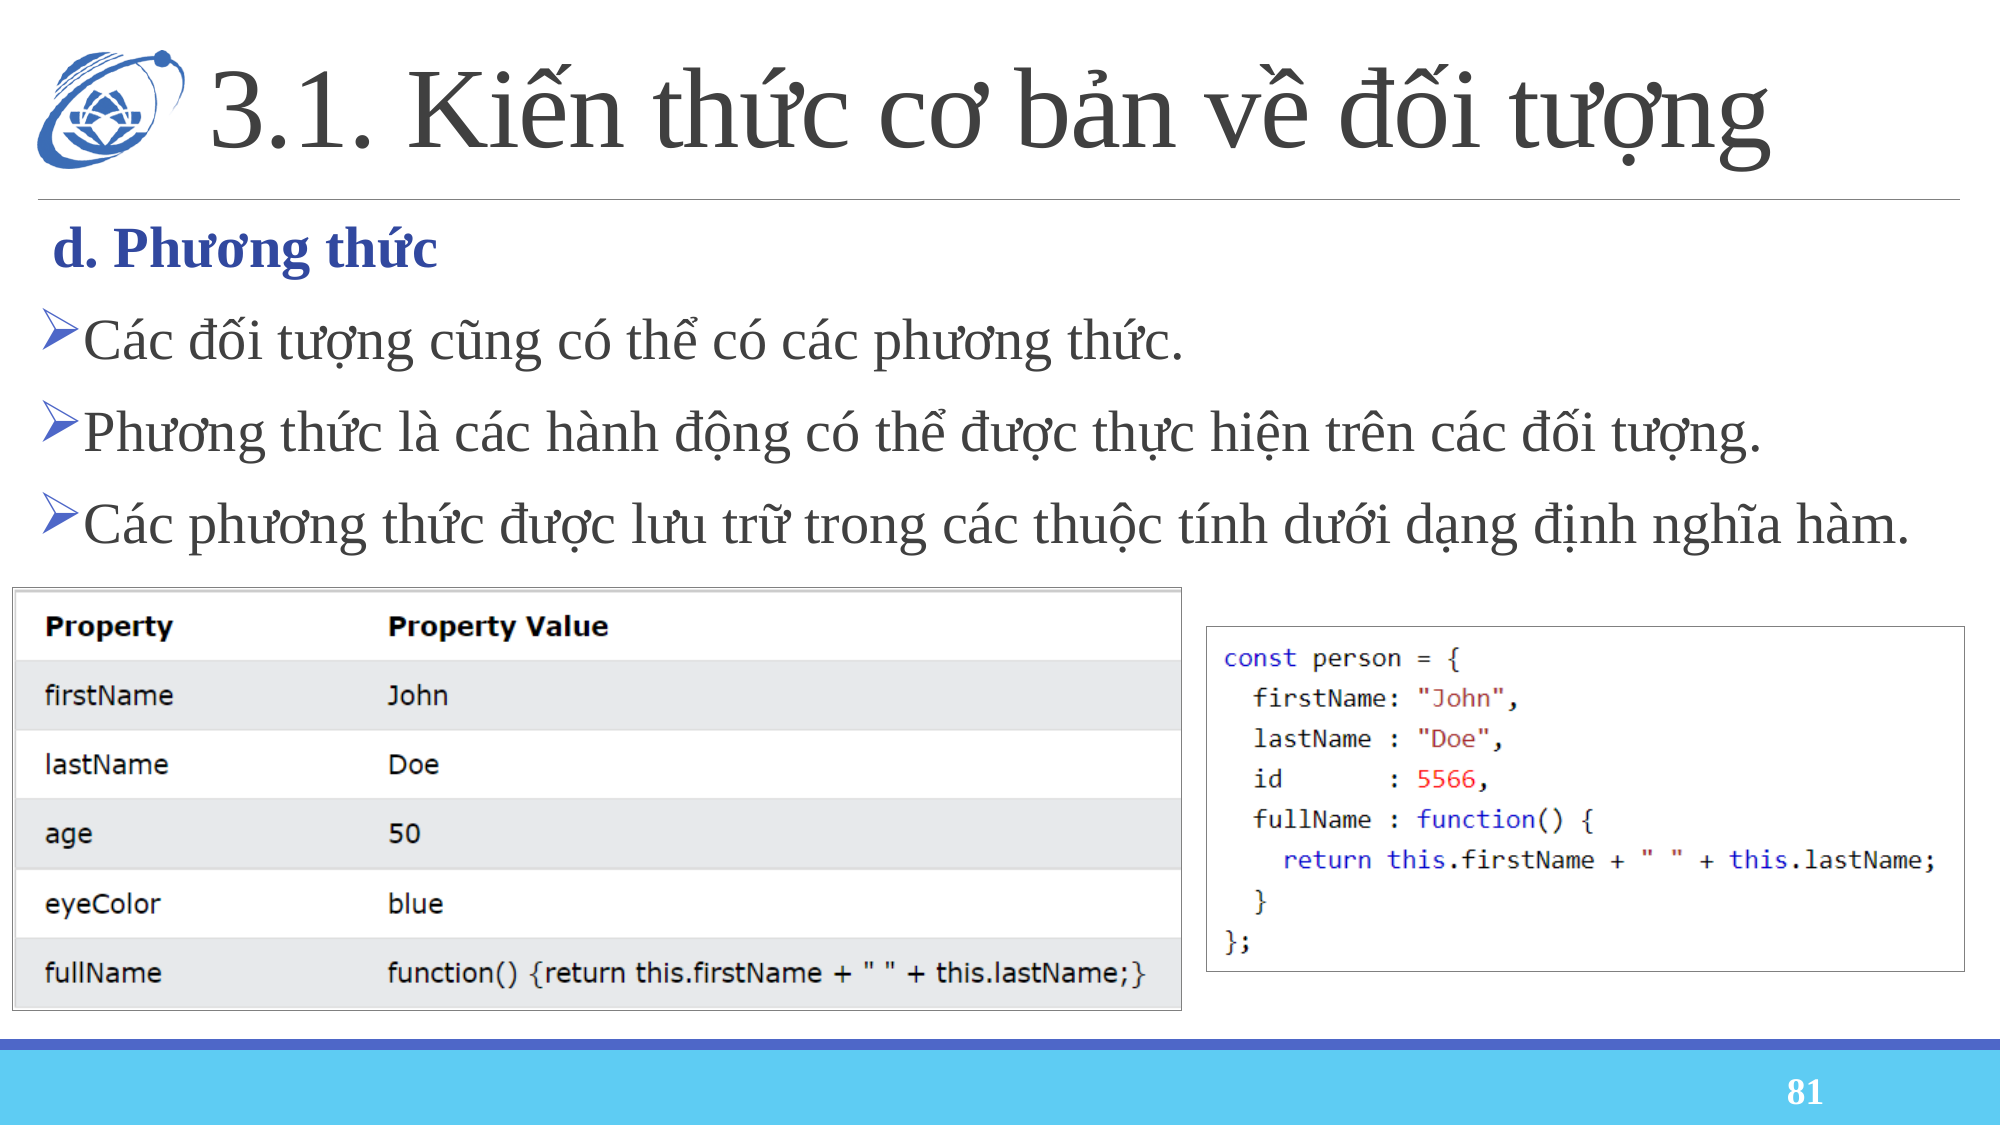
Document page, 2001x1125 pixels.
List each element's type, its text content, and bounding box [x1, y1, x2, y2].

picture [1206, 625, 1965, 972]
picture [11, 586, 1182, 1011]
slide_number 81 [1624, 1059, 1840, 1120]
title 3.1. Kiến thức cơ bản về đối tượng [193, 47, 1961, 192]
list d. Phương thức Các đối tượng cũng có thể có các phương thức. Phương thức là các hành động có thể được thực hiện trên các đối tượng. Các phương thức được lưu trữ trong các thuộc tính dưới dạng định nghĩa hàm. [37, 209, 1961, 1011]
picture [37, 34, 185, 183]
